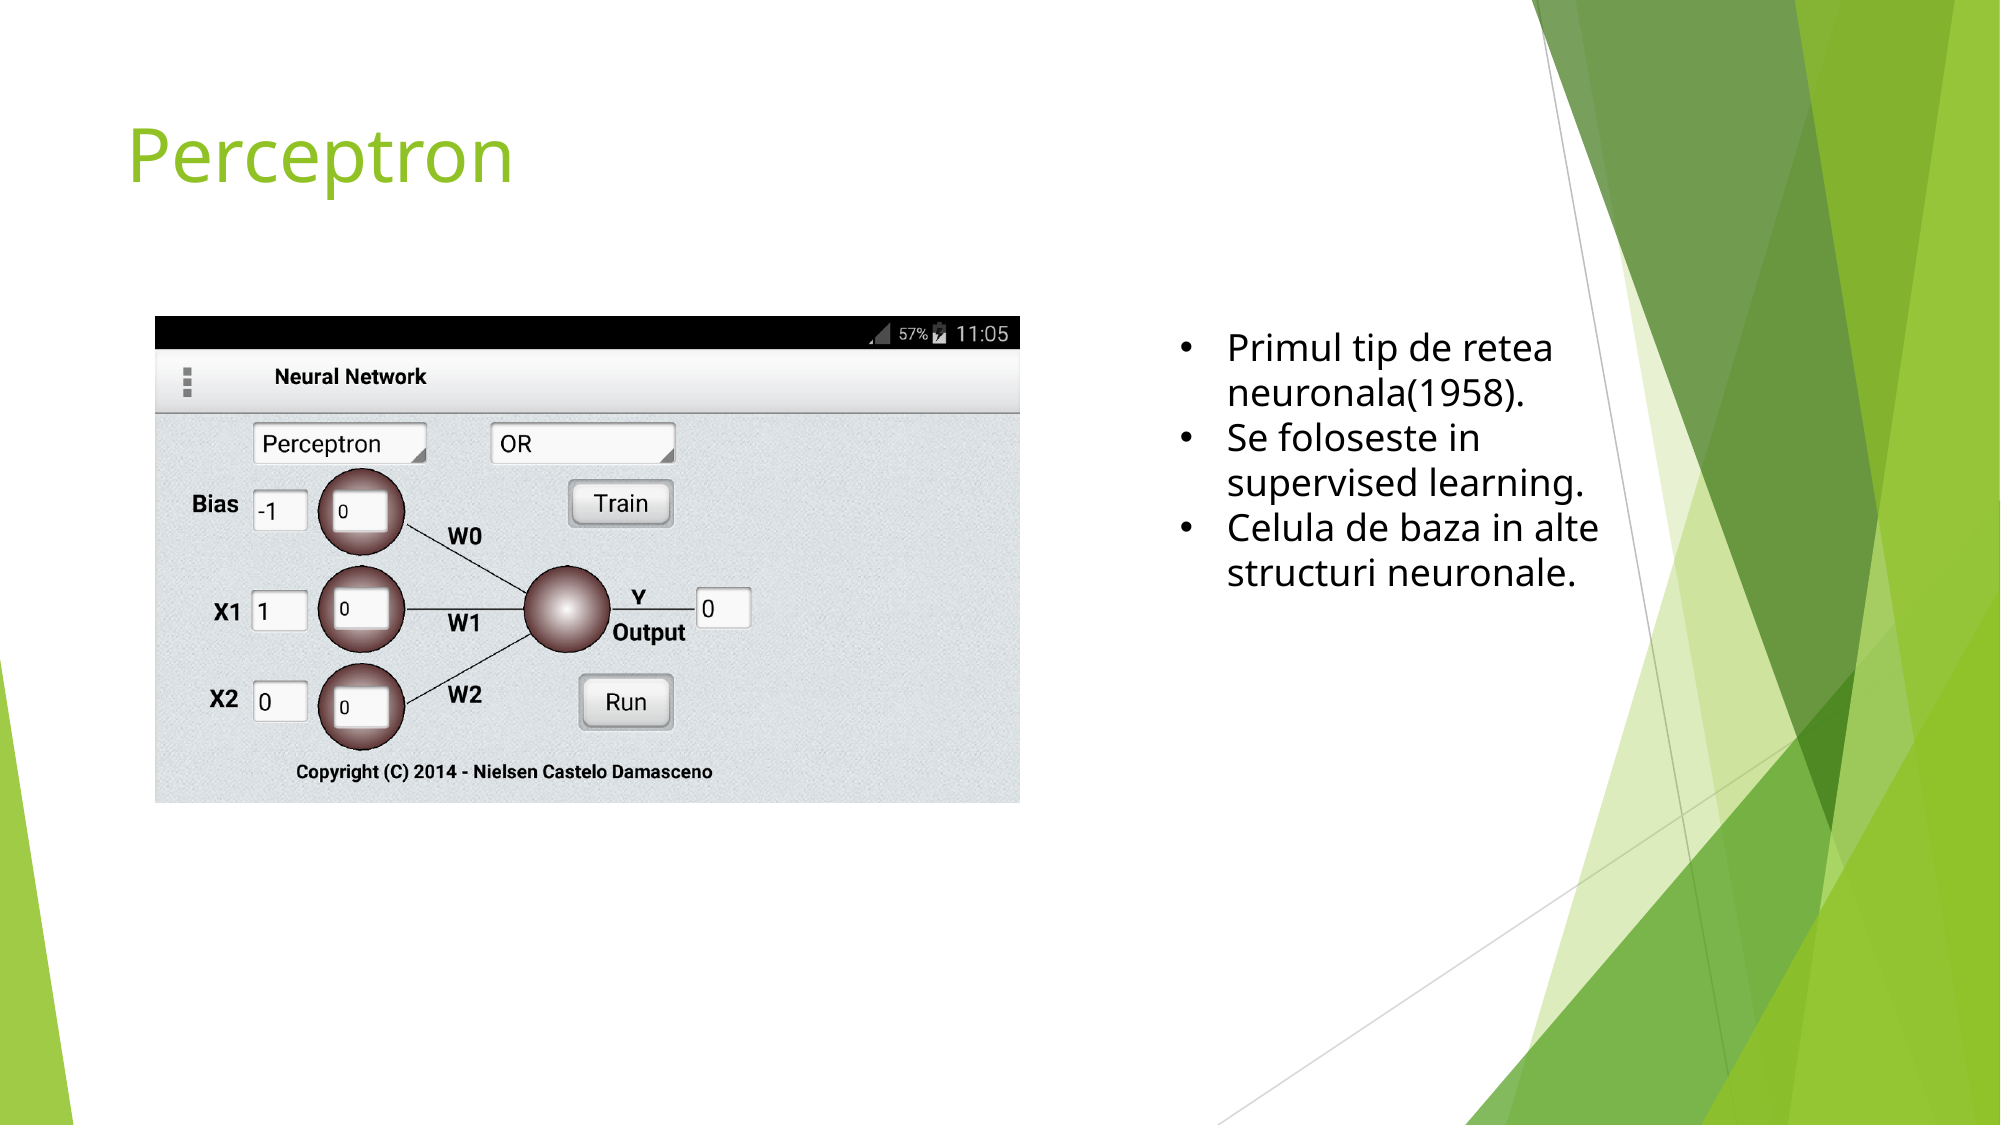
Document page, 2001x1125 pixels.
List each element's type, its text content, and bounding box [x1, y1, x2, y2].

title Perceptron [111, 99, 1522, 317]
text_box Primul tip de retea neuronala(1958). Se foloseste in supervised learning. Celula de baza in alte structuri neuronale. [1164, 316, 1698, 605]
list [155, 316, 1020, 803]
